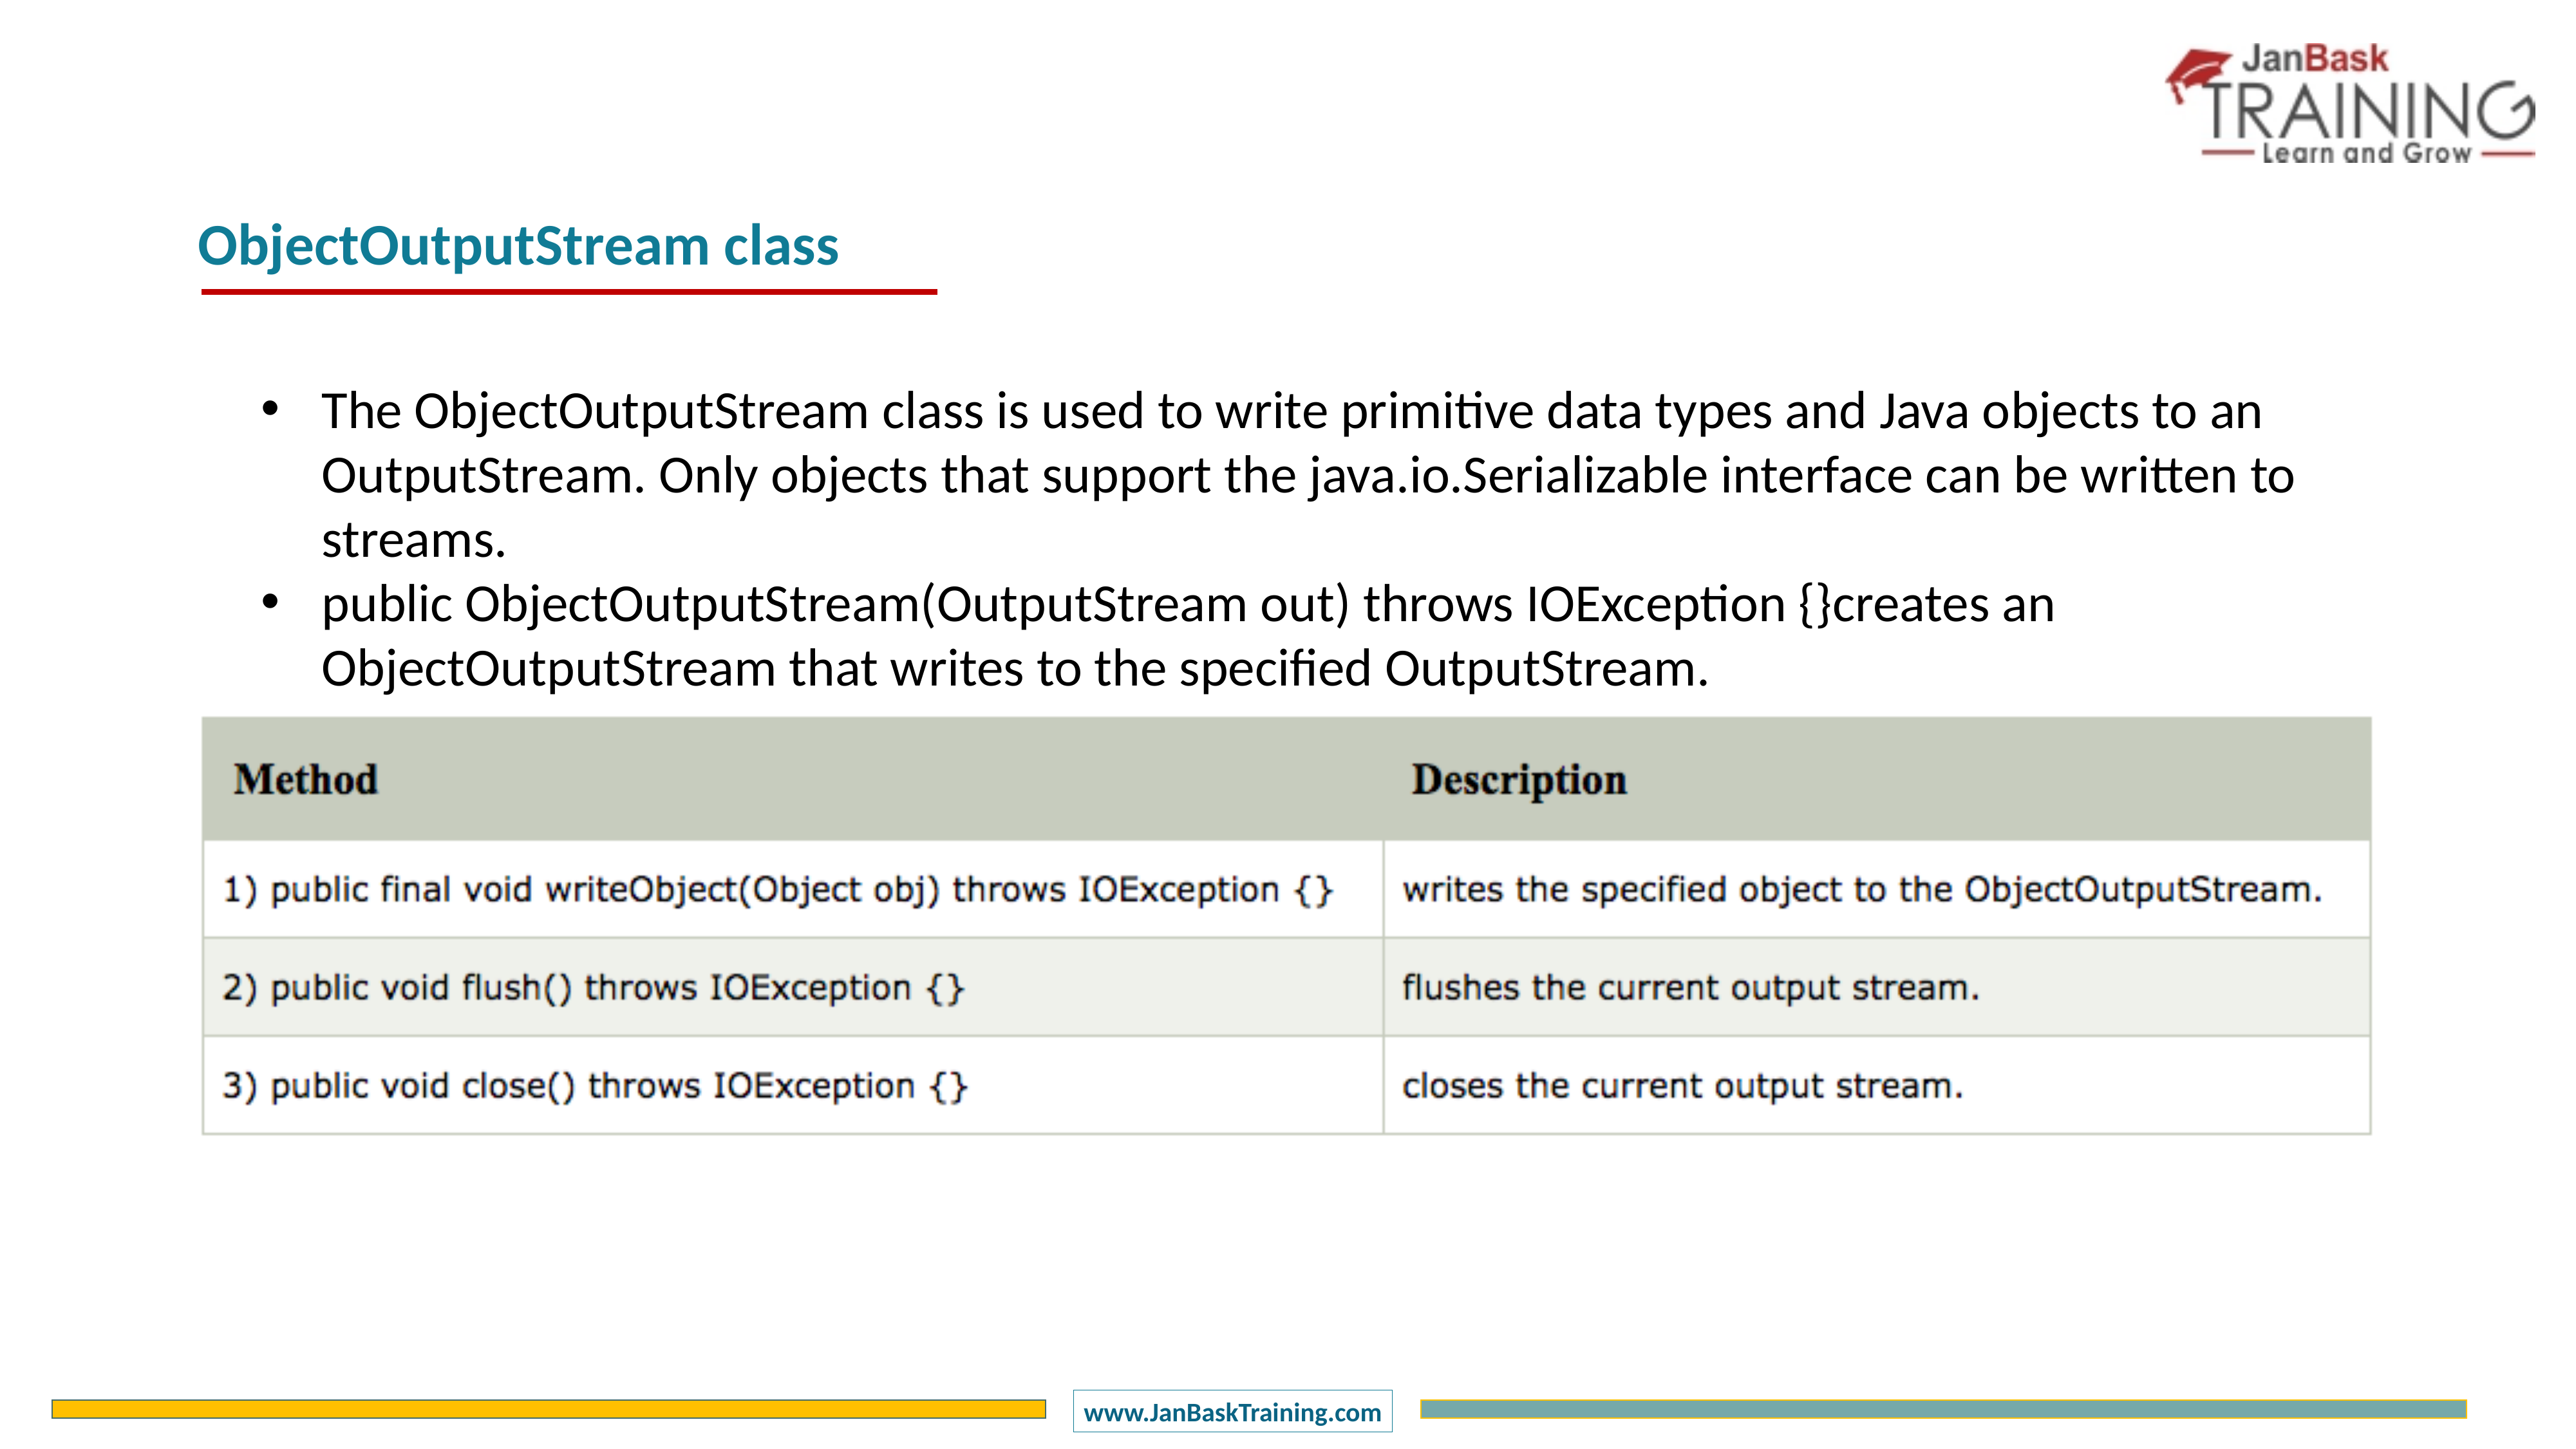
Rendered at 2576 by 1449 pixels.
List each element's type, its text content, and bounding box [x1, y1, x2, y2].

text_box The ObjectOutputStream class is used to write primitive data types and Java objects to an OutputStream. Only objects that support the java.io.Serializable interface can be written to streams. public ObjectOutputStream(OutputStream out) throws IOException {}creates an ObjectOutputStream that writes to the specified OutputStream. [256, 370, 2367, 702]
picture [2165, 43, 2535, 163]
picture [196, 711, 2380, 1141]
text_box ObjectOutputStream class [193, 201, 2000, 282]
